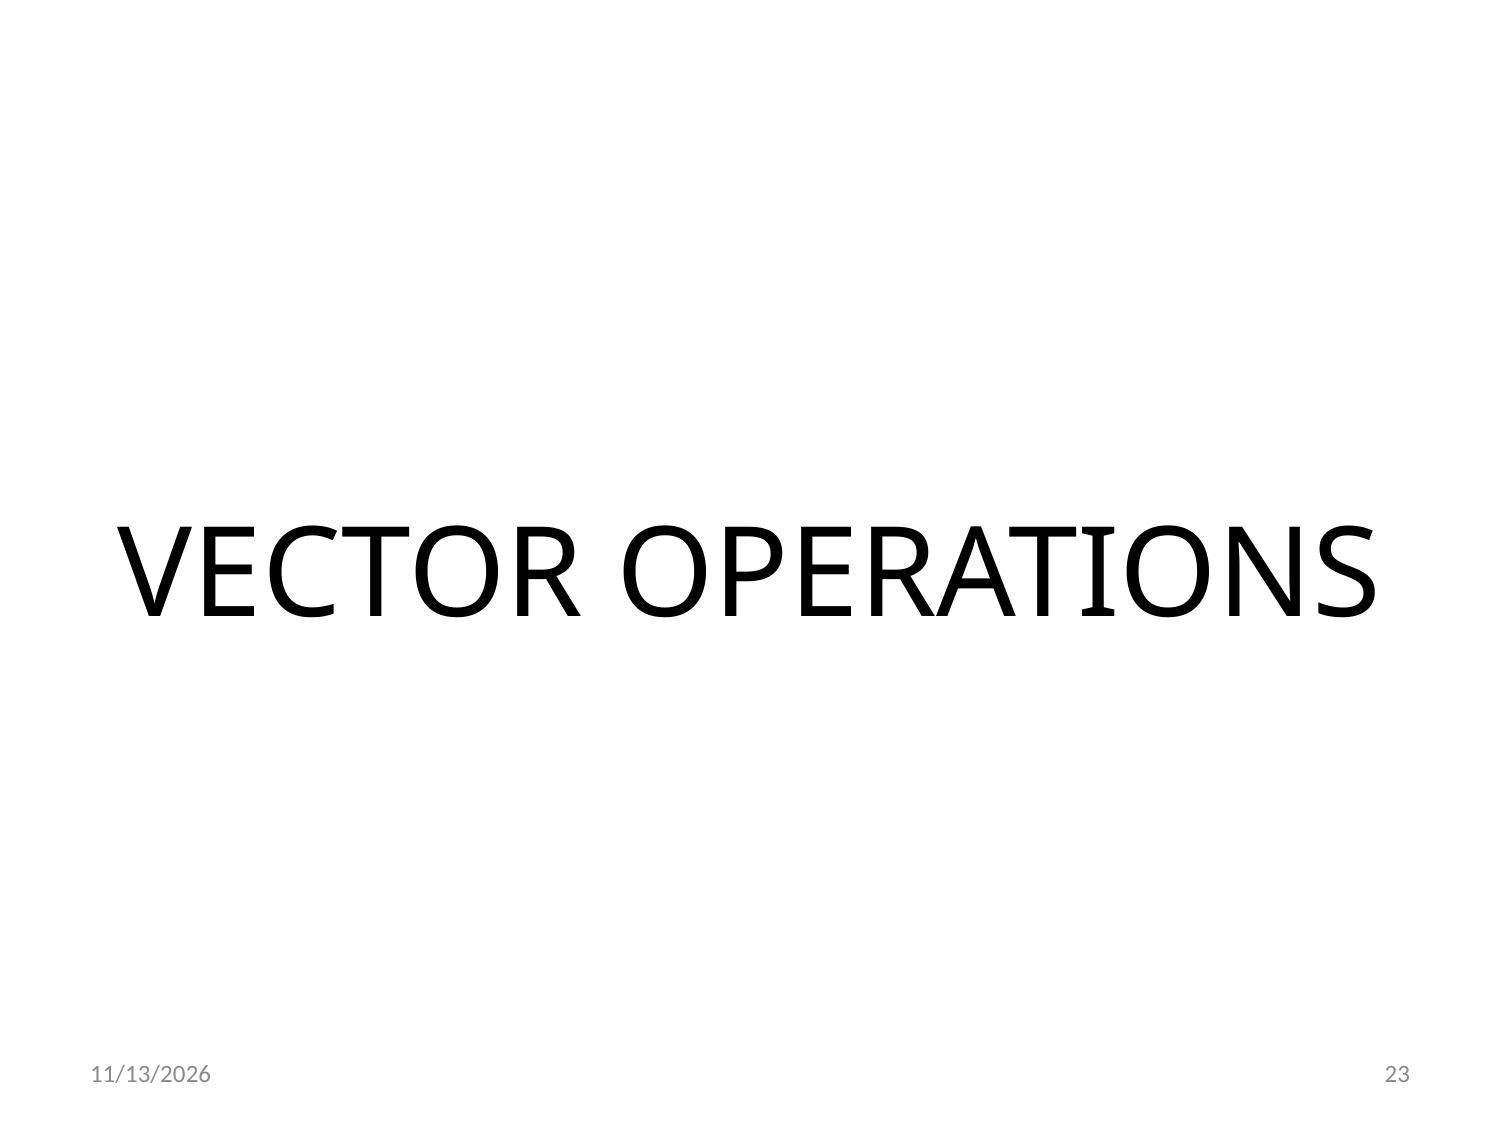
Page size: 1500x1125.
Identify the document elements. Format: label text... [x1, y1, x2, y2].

list VECTOR OPERATIONS [0, 484, 1500, 586]
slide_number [75, 1042, 425, 1103]
slide_number 23 [1074, 1042, 1425, 1103]
